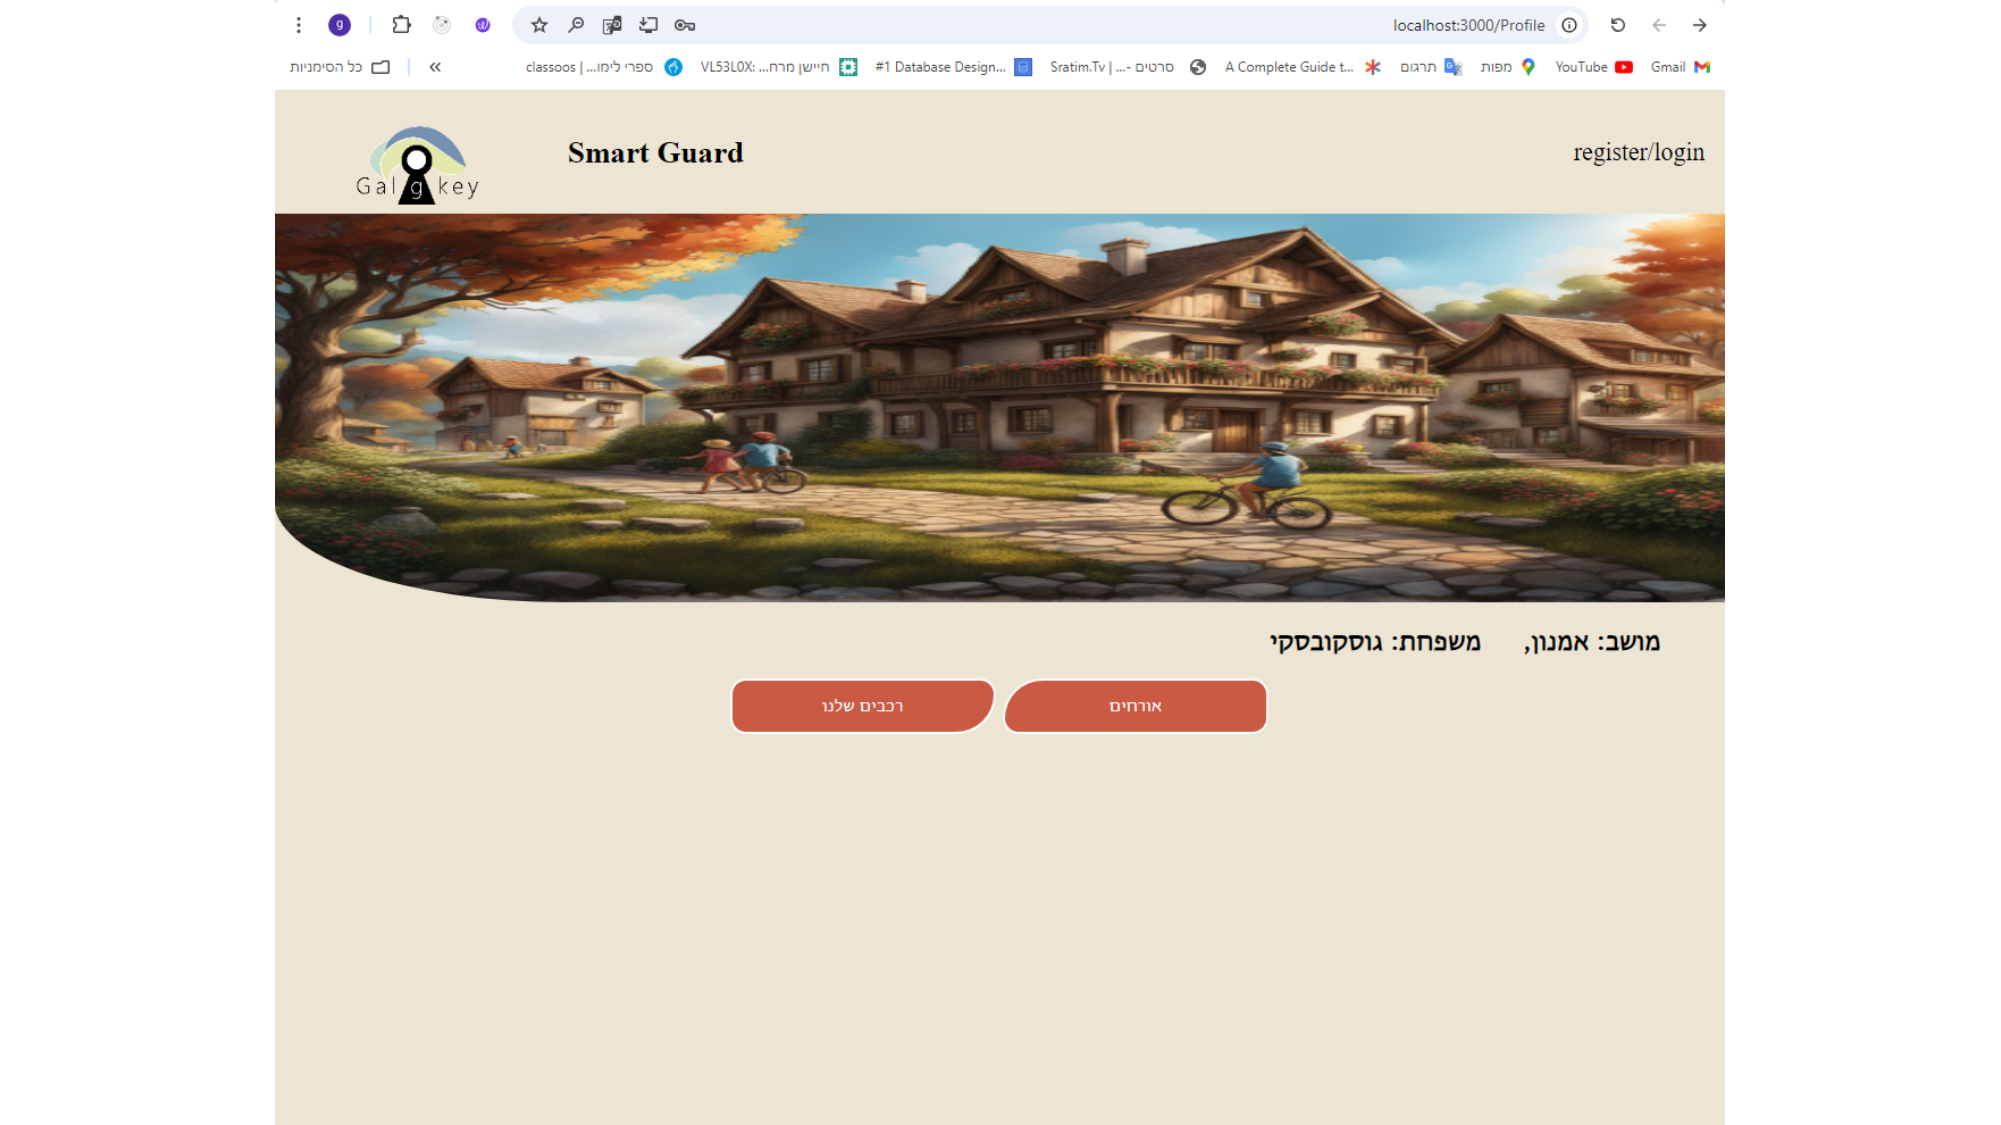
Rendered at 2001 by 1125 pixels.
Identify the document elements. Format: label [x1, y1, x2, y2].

picture [274, 0, 1726, 1125]
